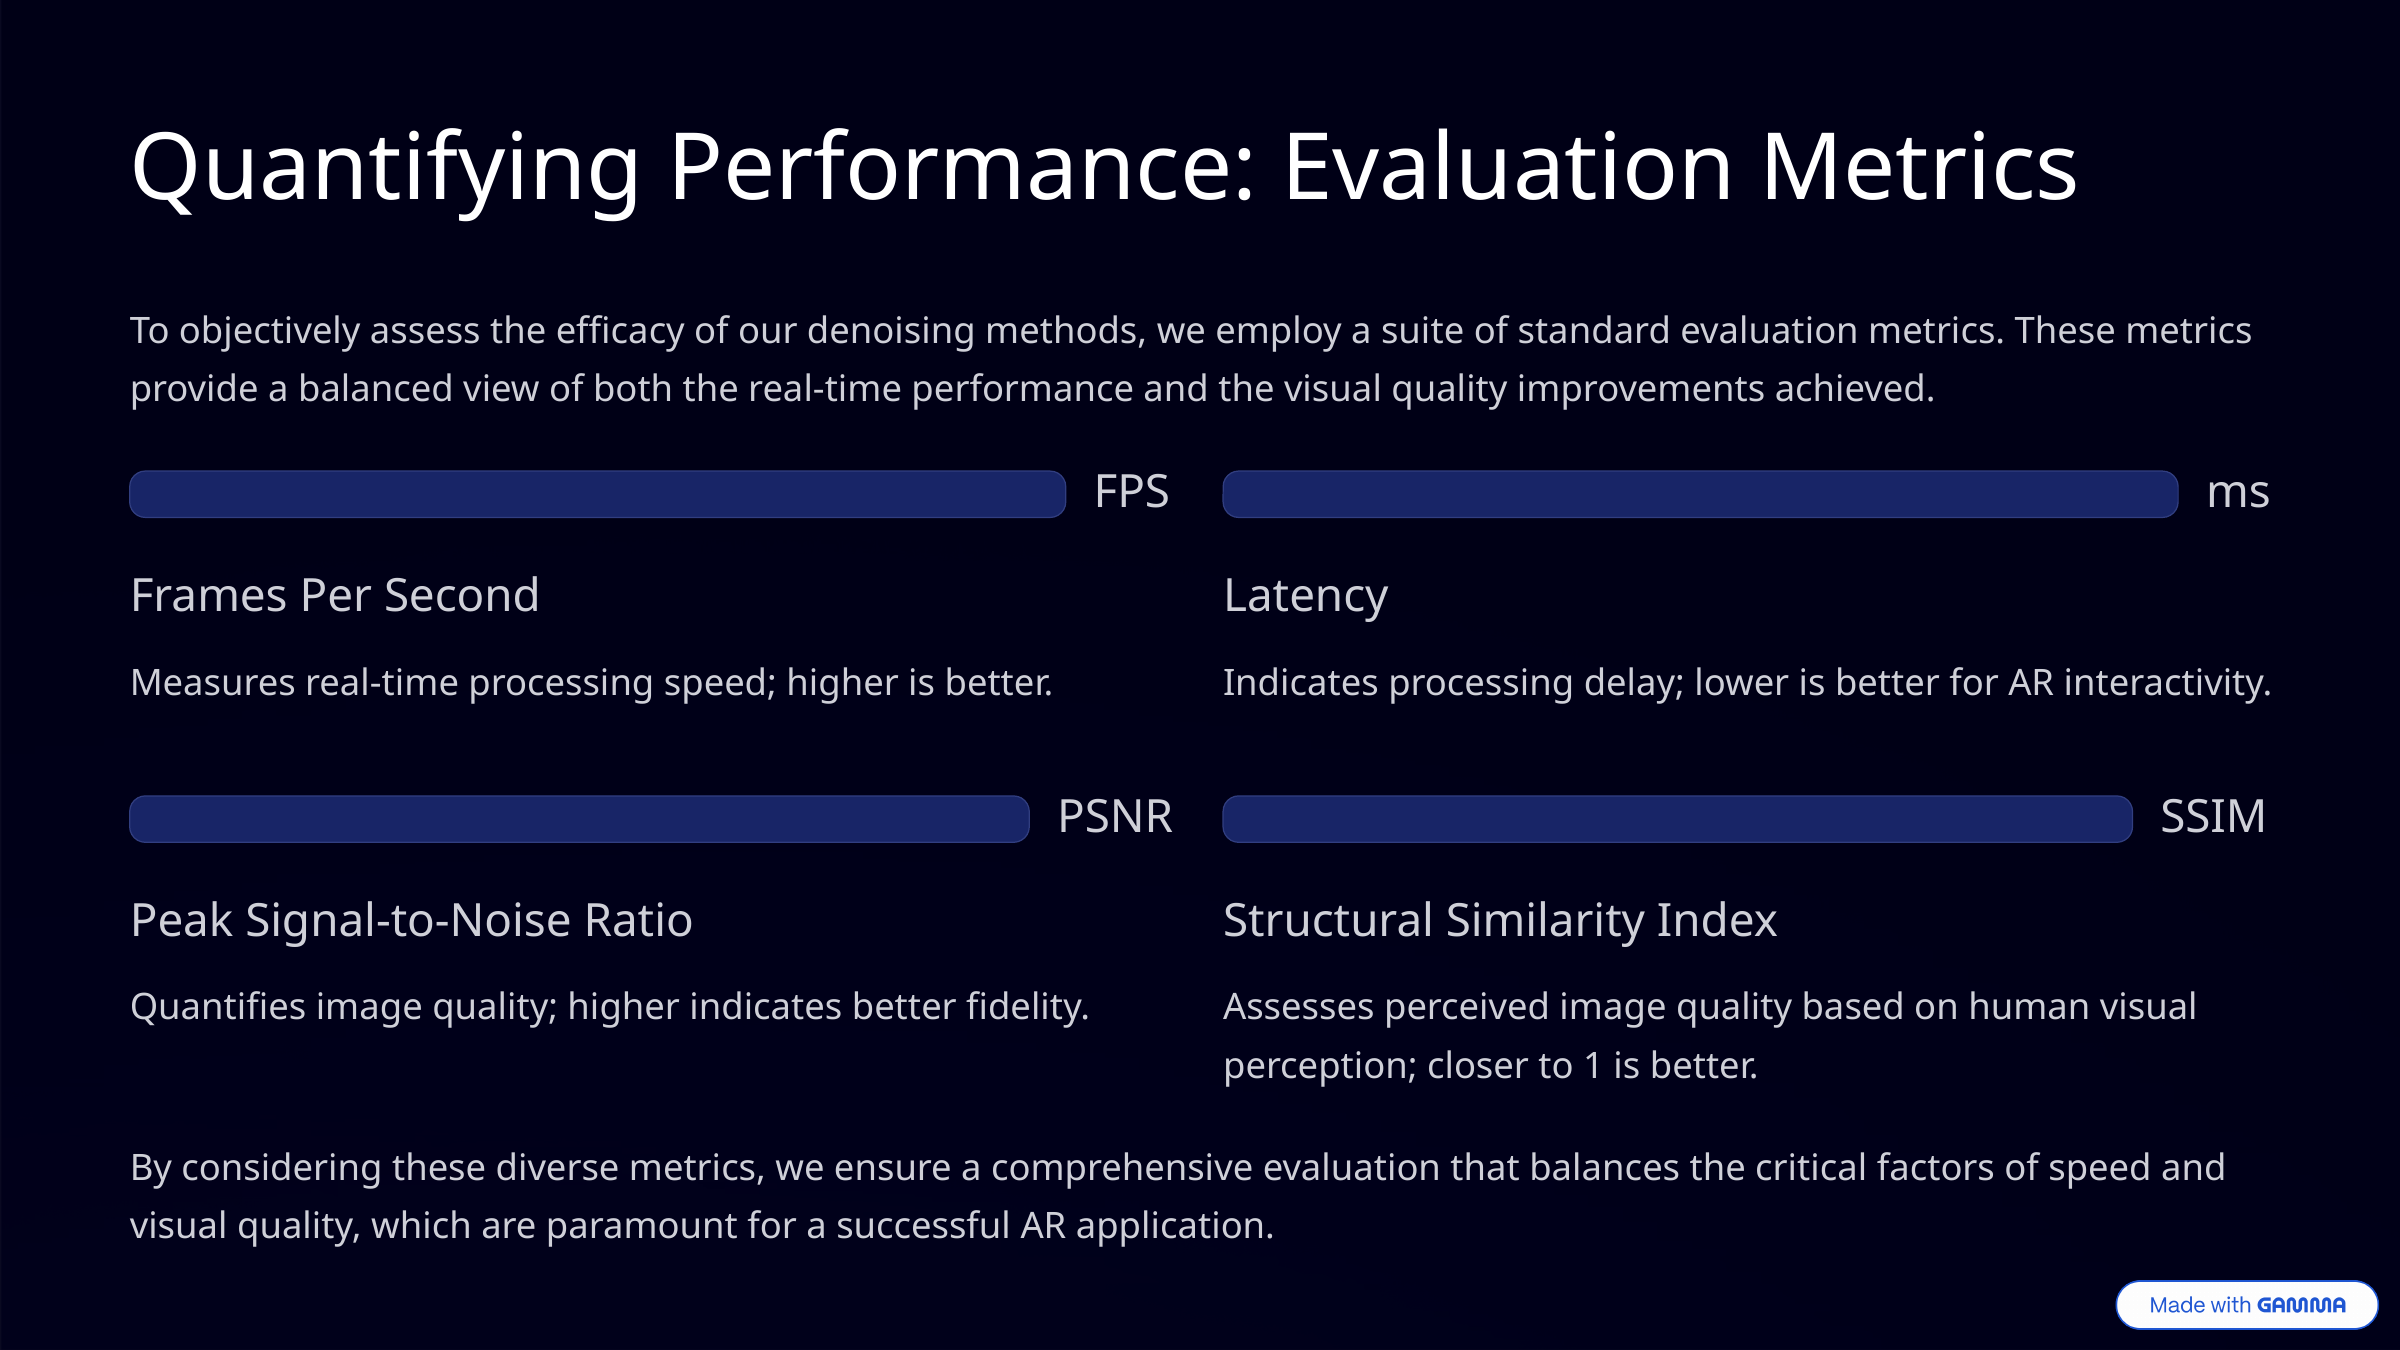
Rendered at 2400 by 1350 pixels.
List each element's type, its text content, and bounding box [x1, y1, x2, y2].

text_box By considering these diverse metrics, we ensure a comprehensive evaluation that balances the critical factors of speed and visual quality, which are paramount for a successful AR application. [129, 1129, 2271, 1248]
text_box FPS [1093, 471, 1177, 518]
picture [2106, 1271, 2389, 1339]
text_box Quantifying Performance: Evaluation Metrics [129, 102, 1986, 218]
text_box ms [2205, 471, 2271, 518]
text_box [129, 795, 1030, 843]
text_box Structural Similarity Index [1223, 888, 1758, 947]
text_box PSNR [1057, 795, 1177, 843]
text_box Frames Per Second [129, 563, 594, 622]
text_box Indicates processing delay; lower is better for AR interactivity. [1223, 643, 2271, 704]
text_box Quantifies image quality; higher indicates better fidelity. [129, 968, 1177, 1029]
text_box [1223, 471, 2179, 518]
text_box Assesses perceived image quality based on human visual perception; closer to 1 is better. [1223, 968, 2271, 1088]
text_box [129, 471, 1066, 518]
text_box Latency [1223, 563, 1687, 622]
text_box Peak Signal-to-Noise Ratio [129, 888, 685, 947]
text_box SSIM [2160, 795, 2271, 843]
text_box [1223, 795, 2133, 843]
text_box Measures real-time processing speed; higher is better. [129, 643, 1177, 704]
text_box To objectively assess the efficacy of our denoising methods, we employ a suite of standard evaluation metrics. These metrics provide a balanced view of both the real-time performance and the visual quality improvements achieved. [129, 292, 2271, 411]
